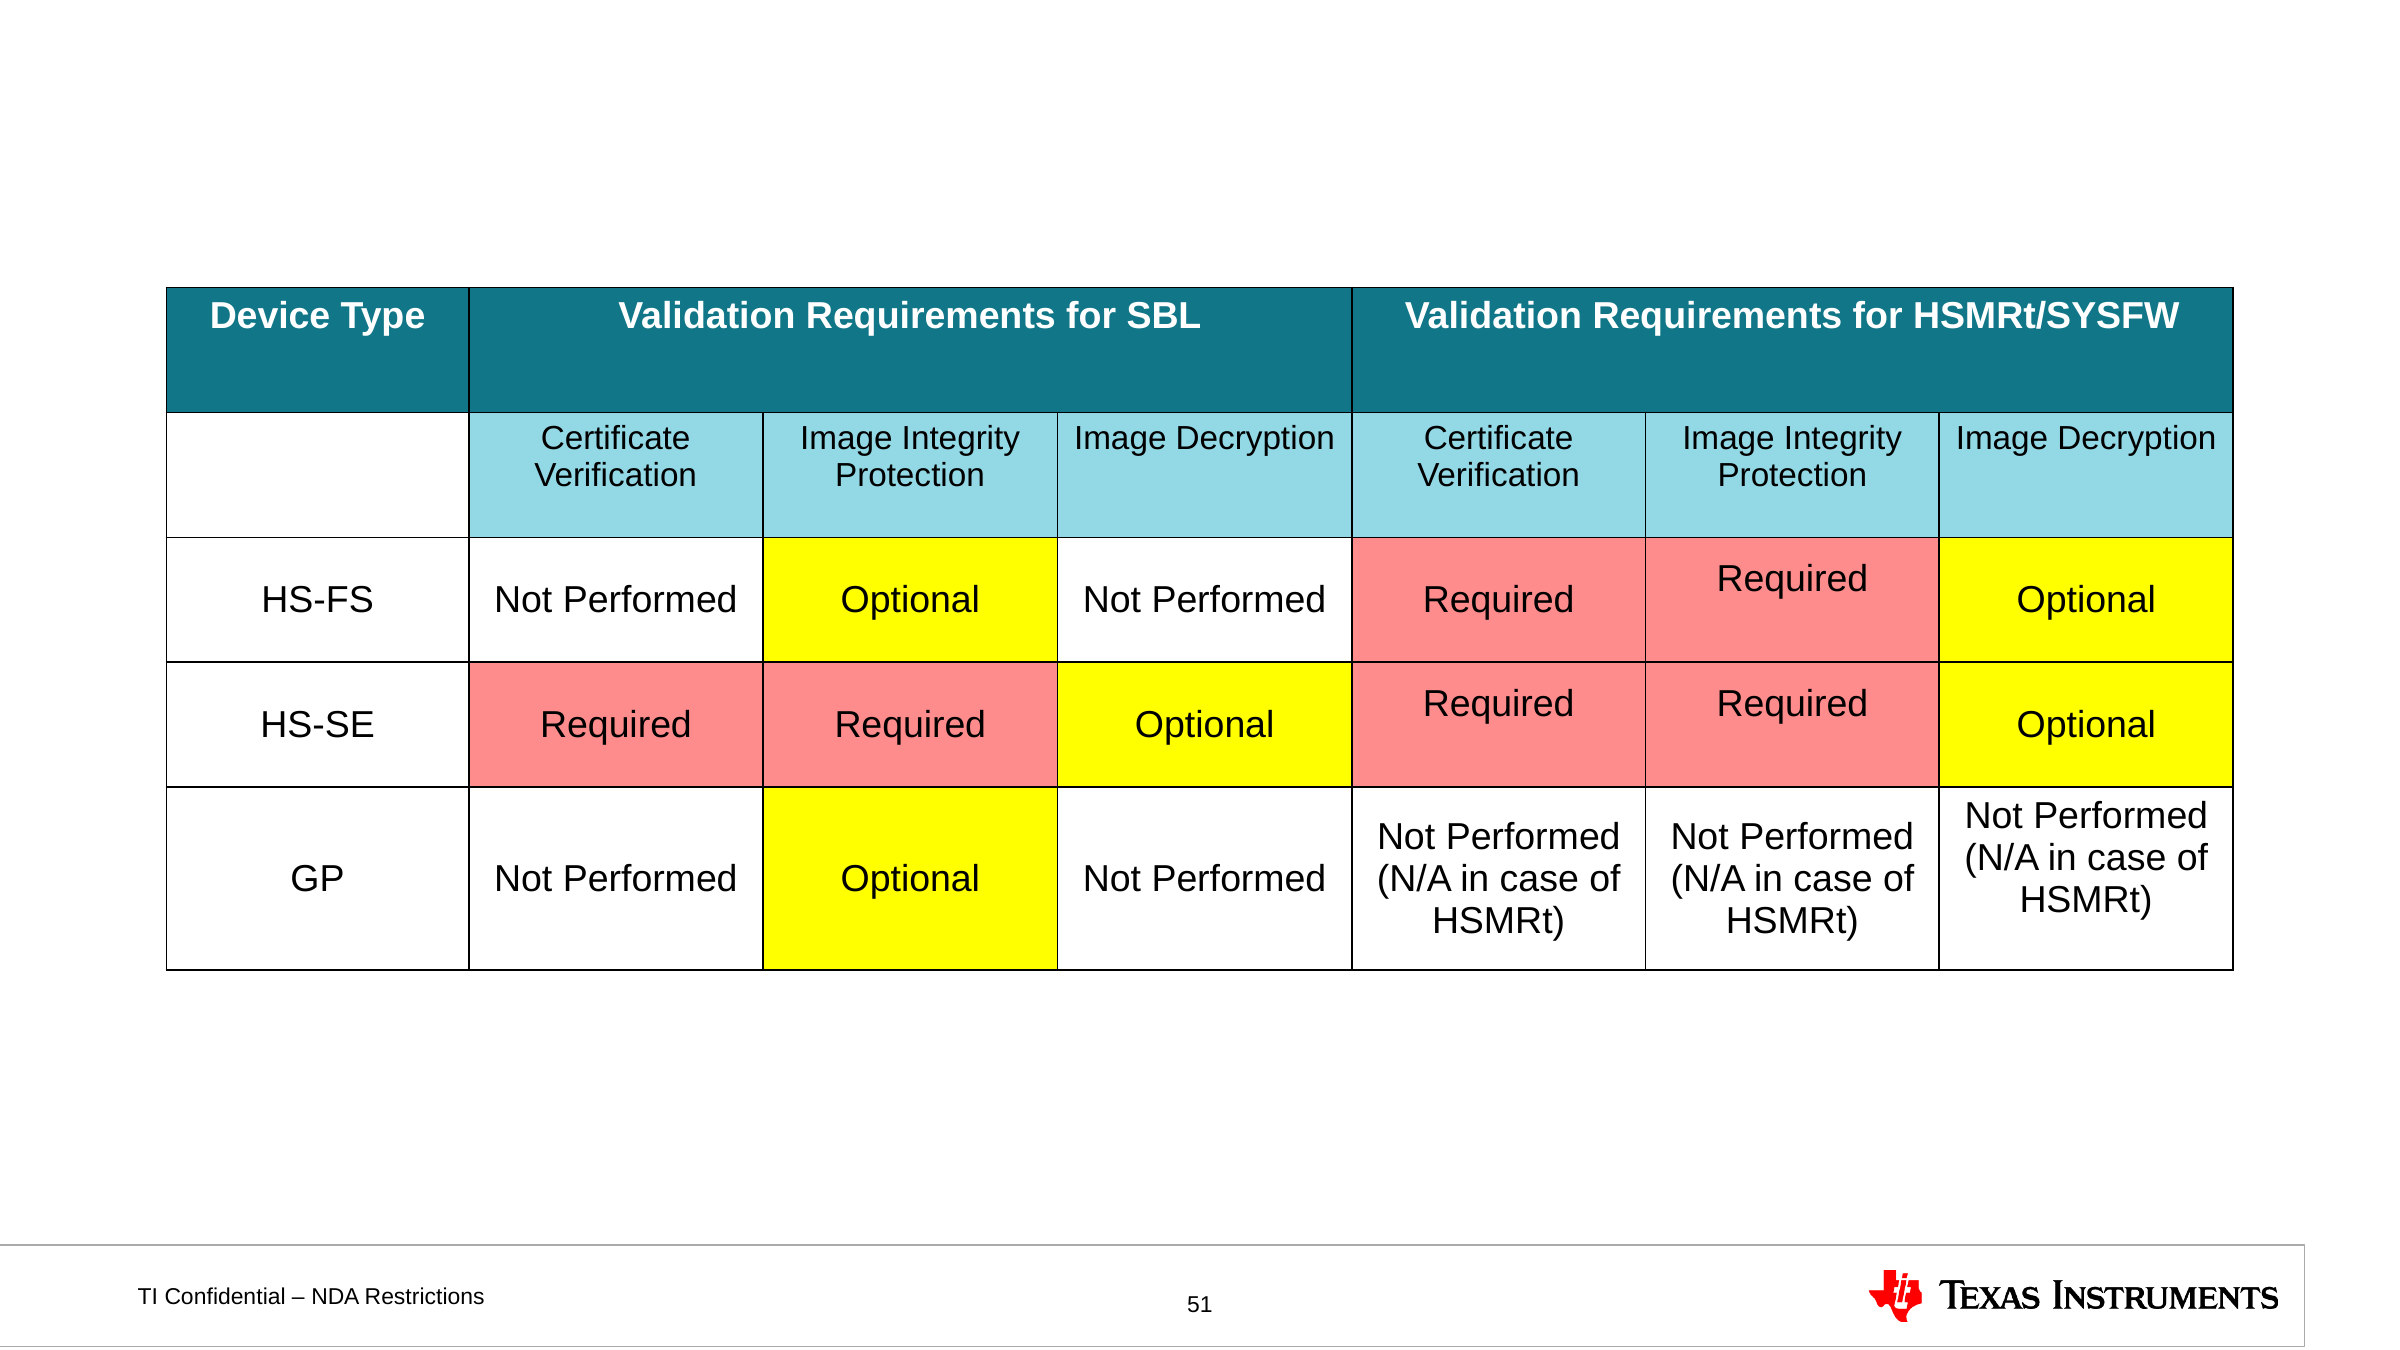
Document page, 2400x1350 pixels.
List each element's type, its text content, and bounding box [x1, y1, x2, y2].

table_cell Not Performed [470, 538, 762, 661]
table_cell Optional [764, 788, 1057, 969]
table_cell Image Integrity Protection [1646, 413, 1938, 537]
table_cell Required [470, 663, 762, 786]
table_cell Certificate Verification [1353, 413, 1645, 537]
table_cell Not Performed (N/A in case of HSMRt) [1353, 788, 1645, 969]
table_cell Image Integrity Protection [764, 413, 1057, 537]
text_box 18 [920, 1279, 1480, 1320]
table_cell Not Performed [1058, 788, 1351, 969]
table_cell Required [1353, 538, 1645, 661]
table_cell Not Performed (N/A in case of HSMRt) [1940, 788, 2232, 969]
table_cell Required [1646, 538, 1938, 661]
table_cell Optional [1940, 538, 2232, 661]
table_cell Not Performed [1058, 538, 1351, 661]
table_cell Required [764, 663, 1057, 786]
table_header Validation Requirements for HSMRt/SYSFW [1353, 288, 2232, 412]
table_cell Not Performed (N/A in case of HSMRt) [1646, 788, 1938, 969]
table_cell Not Performed [470, 788, 762, 969]
table_cell Image Decryption [1940, 413, 2232, 537]
table_header Device Type [167, 288, 468, 412]
table_cell [167, 413, 468, 537]
table_cell HS-SE [167, 663, 468, 786]
table_cell Optional [764, 538, 1057, 661]
table_cell Required [1353, 663, 1645, 786]
table_header Validation Requirements for SBL [470, 288, 1351, 412]
table_cell GP [167, 788, 468, 969]
table_cell Image Decryption [1058, 413, 1351, 537]
table_cell HS-FS [167, 538, 468, 661]
table_cell Certificate Verification [470, 413, 762, 537]
picture [1869, 1270, 2278, 1322]
table_cell Optional [1058, 663, 1351, 786]
table_cell Optional [1940, 663, 2232, 786]
table_cell Required [1646, 663, 1938, 786]
